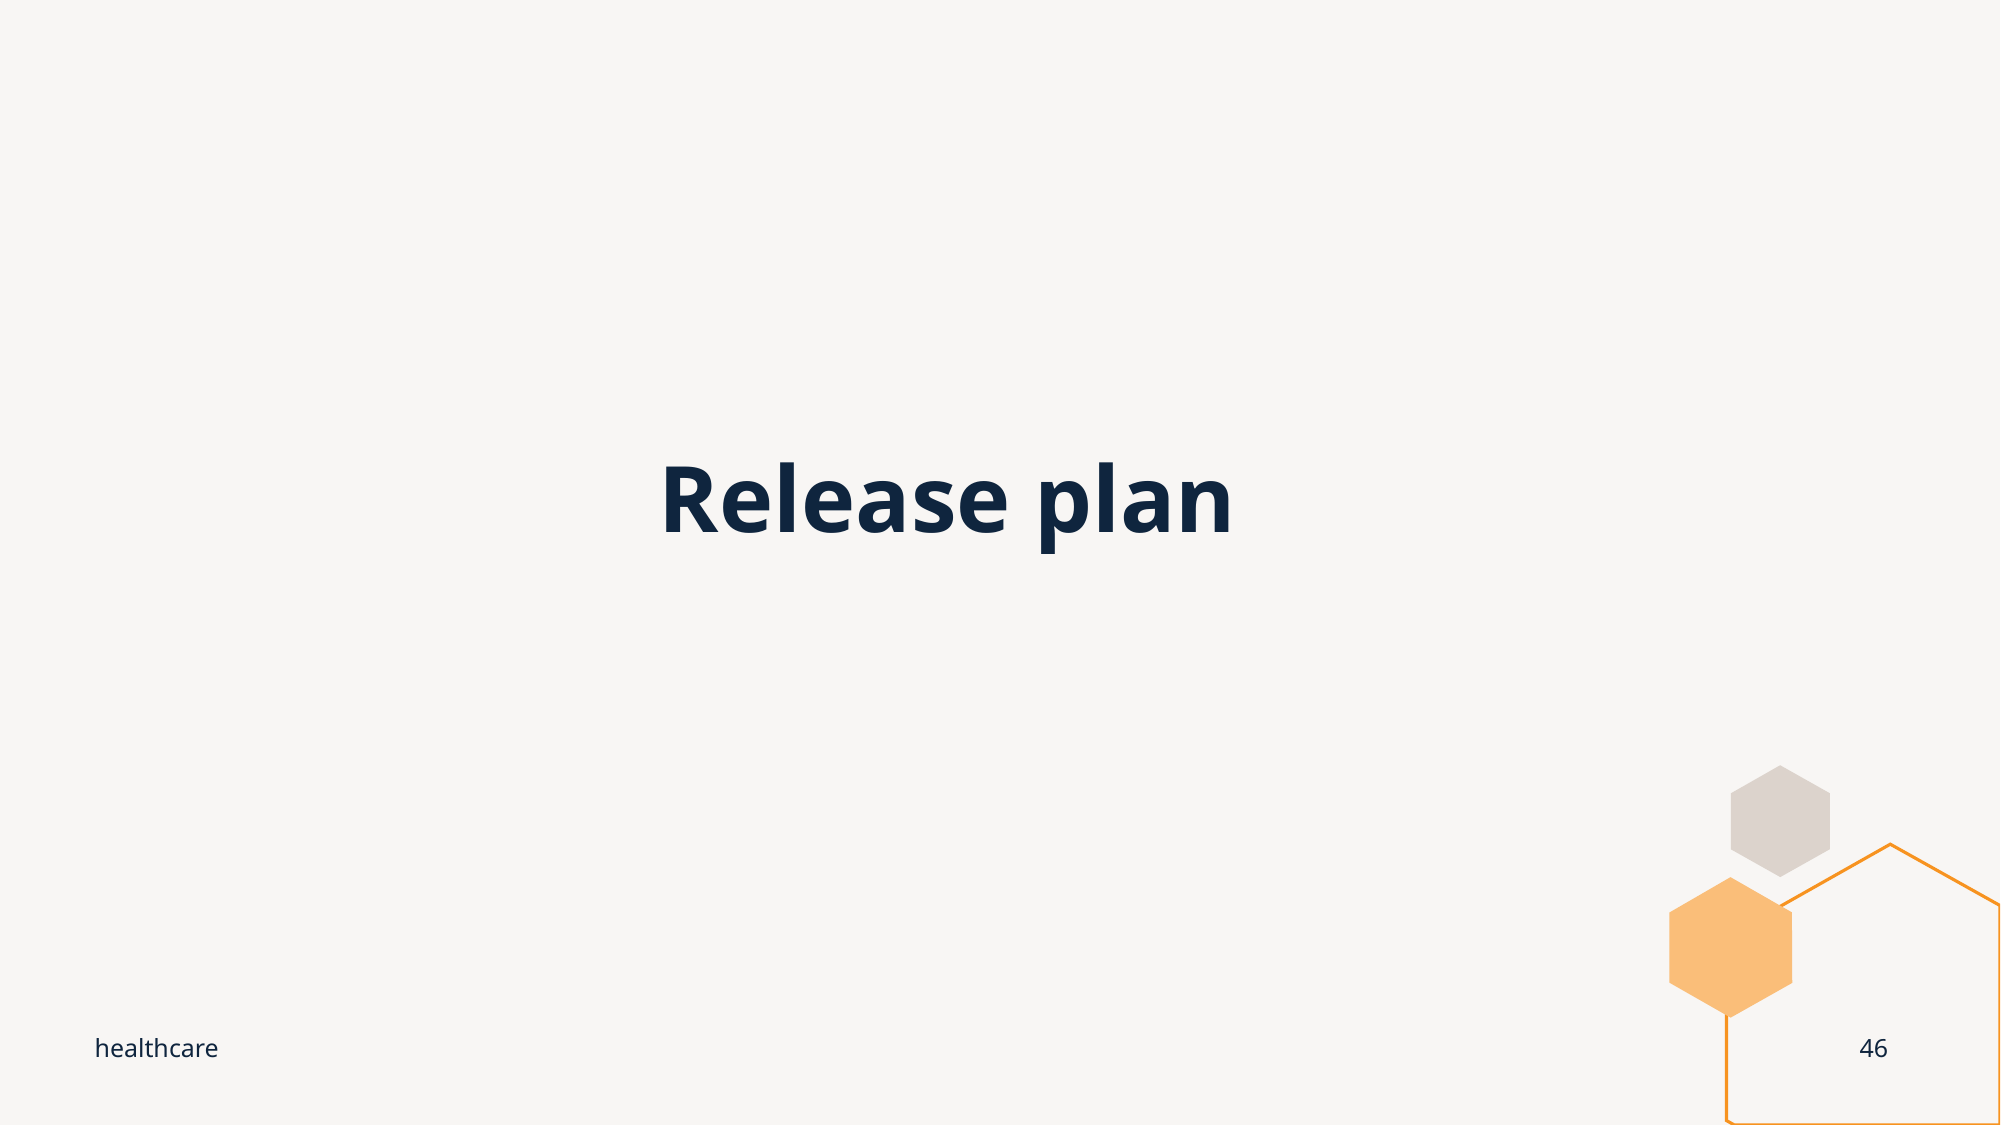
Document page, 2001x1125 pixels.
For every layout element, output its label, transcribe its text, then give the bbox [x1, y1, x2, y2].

title Release plan [66, 446, 1853, 679]
slide_number 46 [1836, 1020, 1912, 1080]
footer healthcare [79, 1020, 755, 1080]
